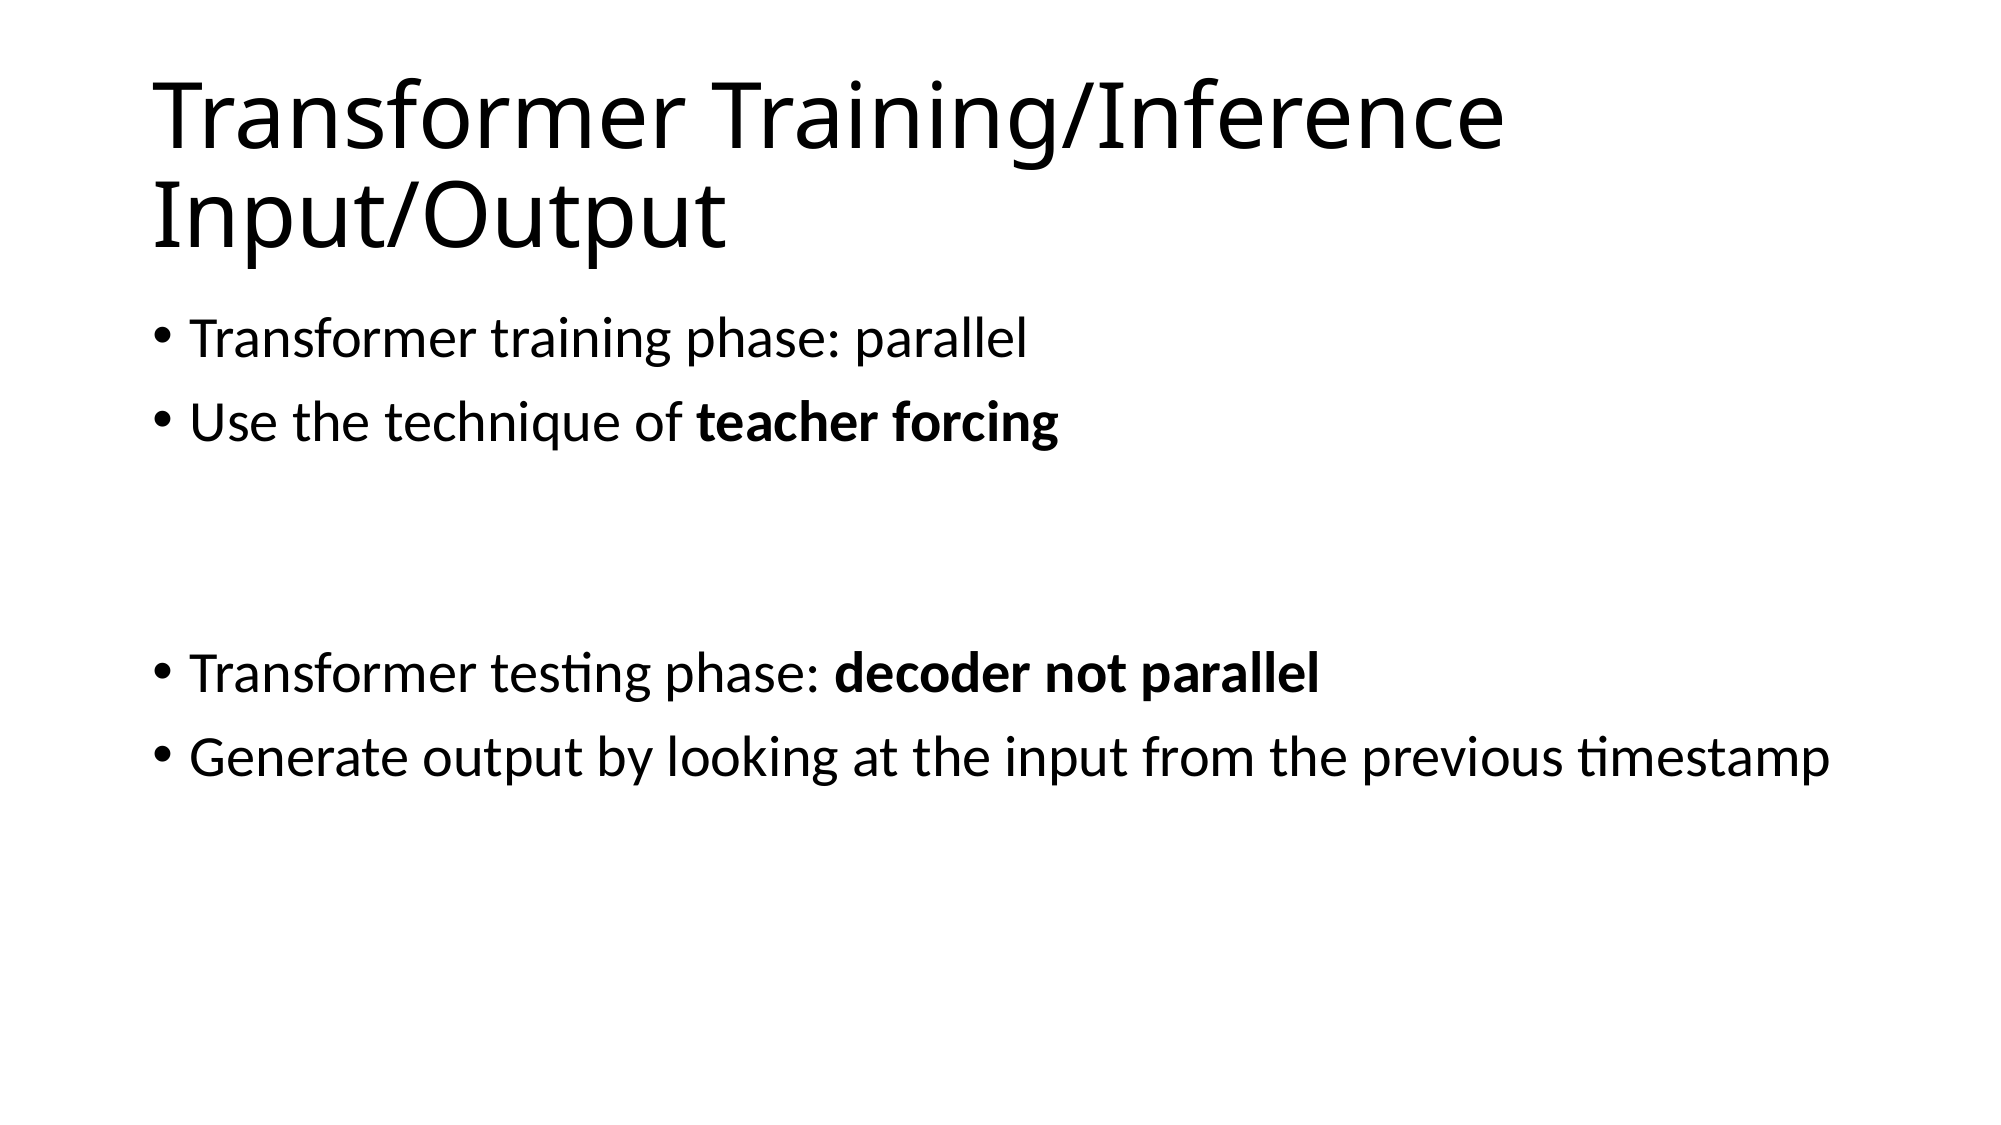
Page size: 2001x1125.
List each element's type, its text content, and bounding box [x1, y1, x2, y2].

list Transformer training phase: parallel Use the technique of teacher forcing Transformer testing phase: decoder not parallel Generate output by looking at the input from the previous timestamp [137, 299, 1863, 1014]
title Transformer Training/Inference Input/Output [137, 59, 1863, 278]
